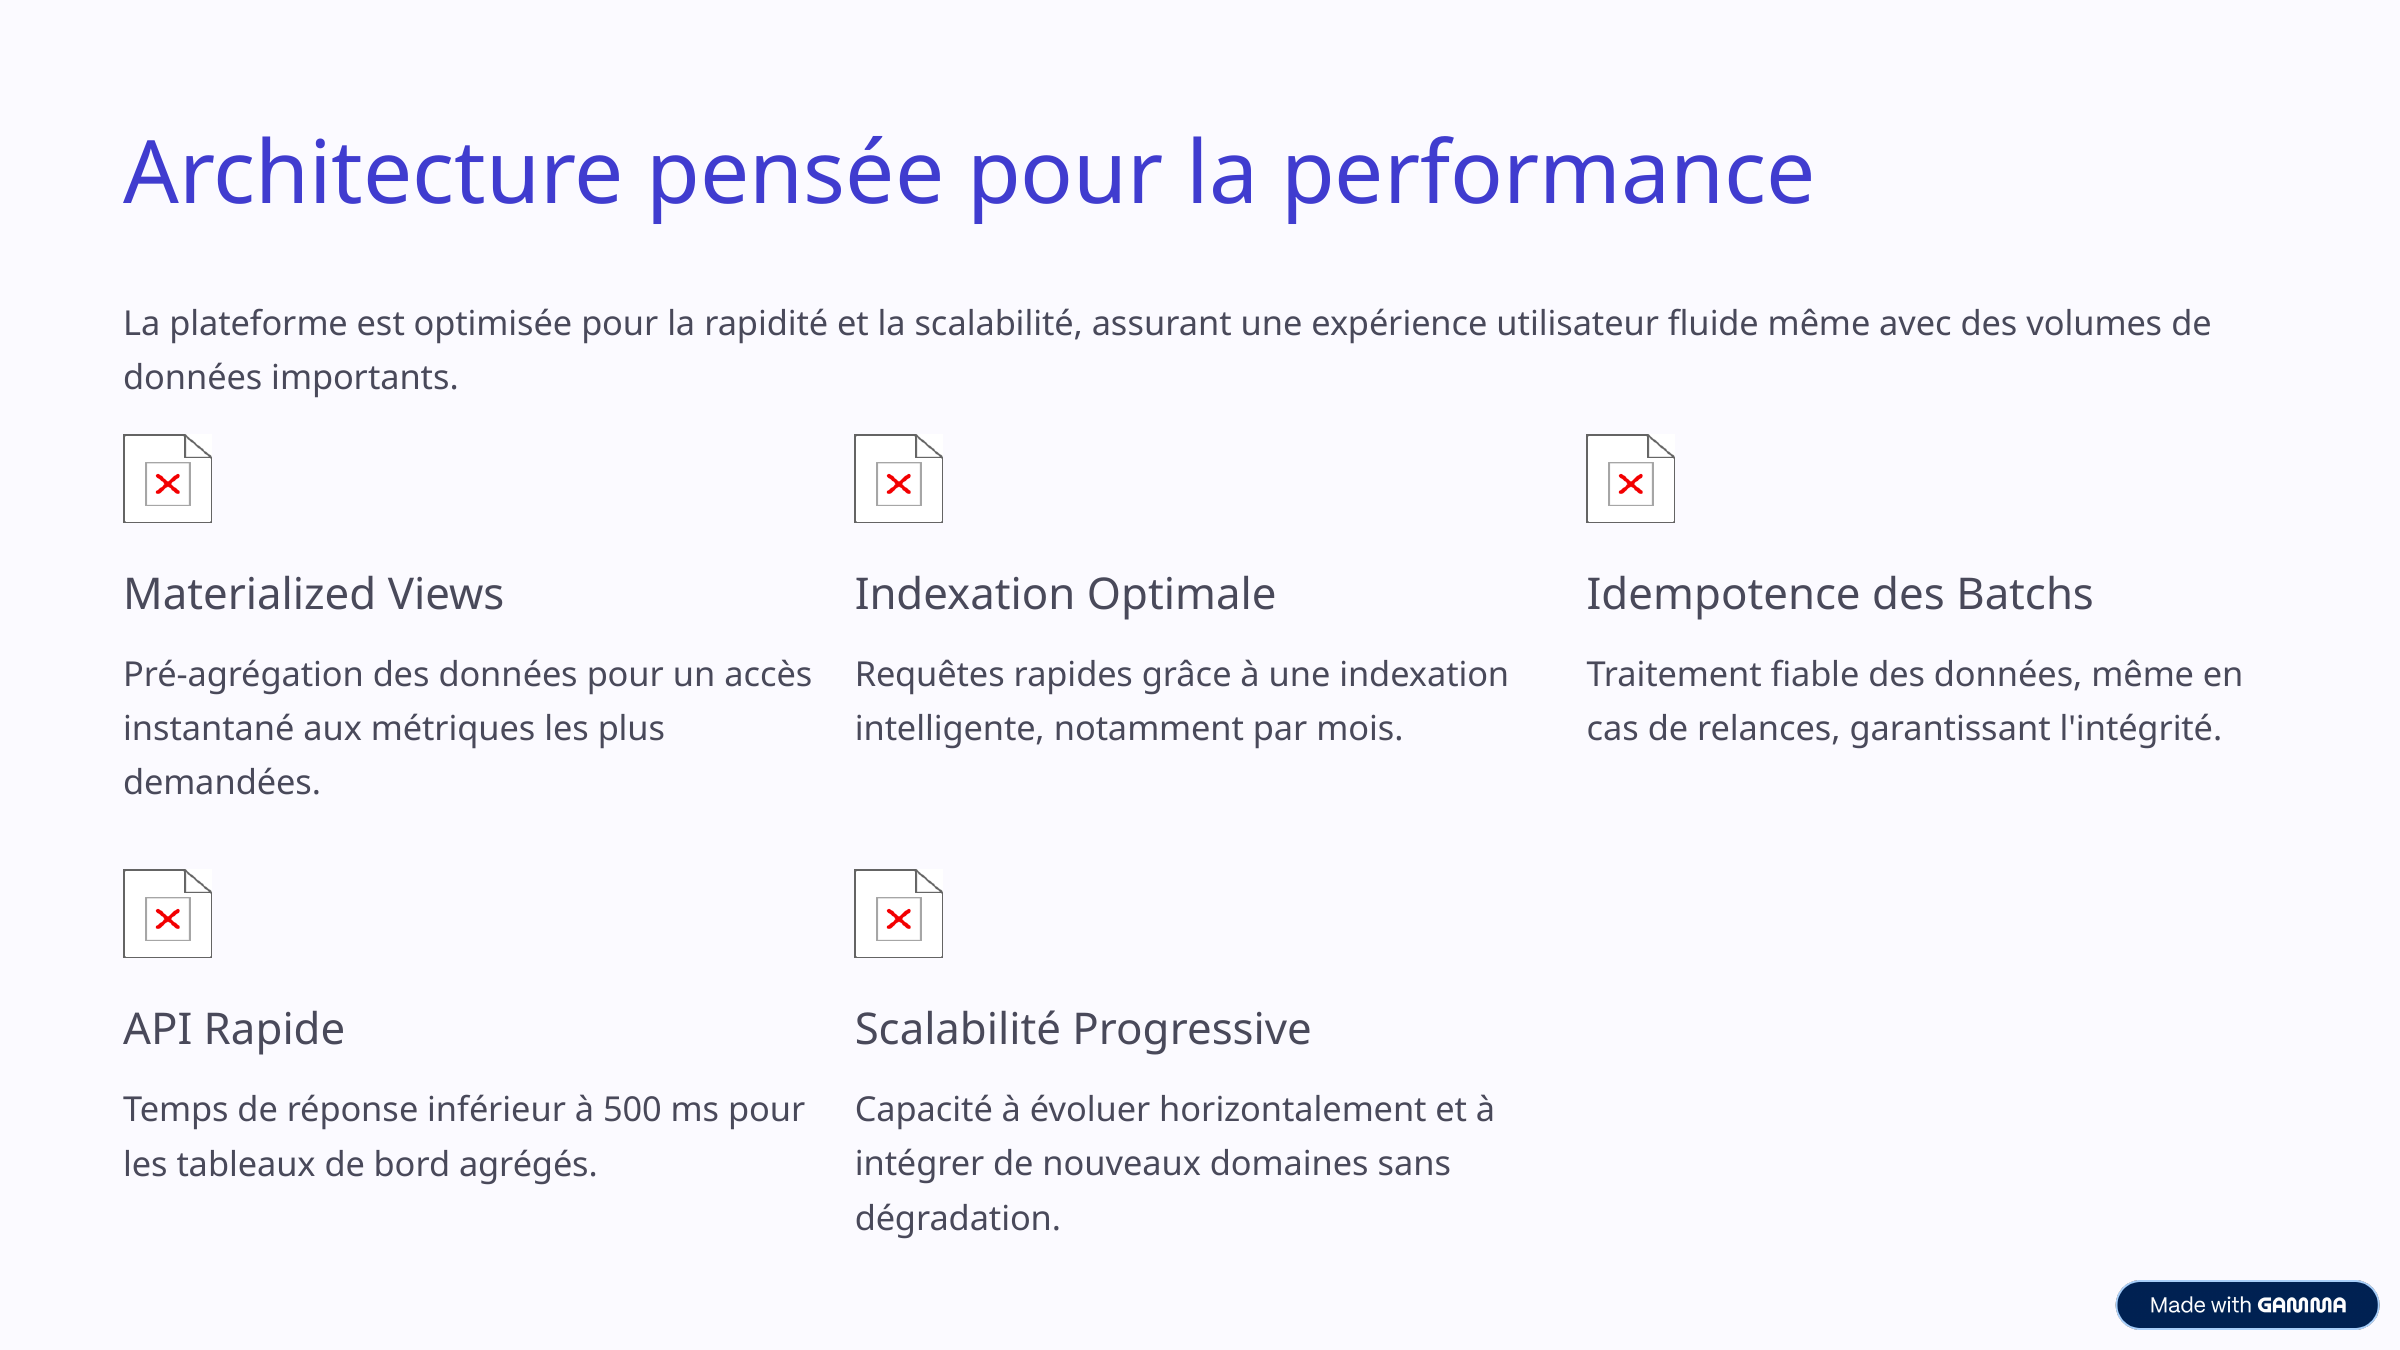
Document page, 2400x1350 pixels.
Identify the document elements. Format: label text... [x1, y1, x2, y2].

picture [123, 434, 212, 523]
text_box Temps de réponse inférieur à 500 ms pour les tableaux de bord agrégés. [123, 1074, 814, 1184]
text_box Idempotence des Batchs [1586, 564, 2134, 620]
text_box Architecture pensée pour la performance [123, 111, 1977, 222]
text_box Indexation Optimale [854, 564, 1327, 620]
picture [123, 869, 212, 958]
picture [2106, 1271, 2389, 1339]
picture [1586, 434, 1675, 523]
picture [854, 434, 943, 523]
text_box Capacité à évoluer horizontalement et à intégrer de nouveaux domaines sans dégradation. [854, 1074, 1546, 1239]
text_box Scalabilité Progressive [854, 999, 1355, 1055]
text_box API Rapide [123, 999, 563, 1055]
text_box La plateforme est optimisée pour la rapidité et la scalabilité, assurant une expérience utilisateur fluide même avec des volumes de données importants. [123, 287, 2277, 398]
text_box Materialized Views [123, 564, 563, 620]
text_box Traitement fiable des données, même en cas de relances, garantissant l'intégrité. [1586, 639, 2277, 749]
text_box Requêtes rapides grâce à une indexation intelligente, notamment par mois. [854, 639, 1546, 749]
picture [854, 869, 943, 958]
text_box Pré-agrégation des données pour un accès instantané aux métriques les plus demandées. [123, 639, 814, 804]
